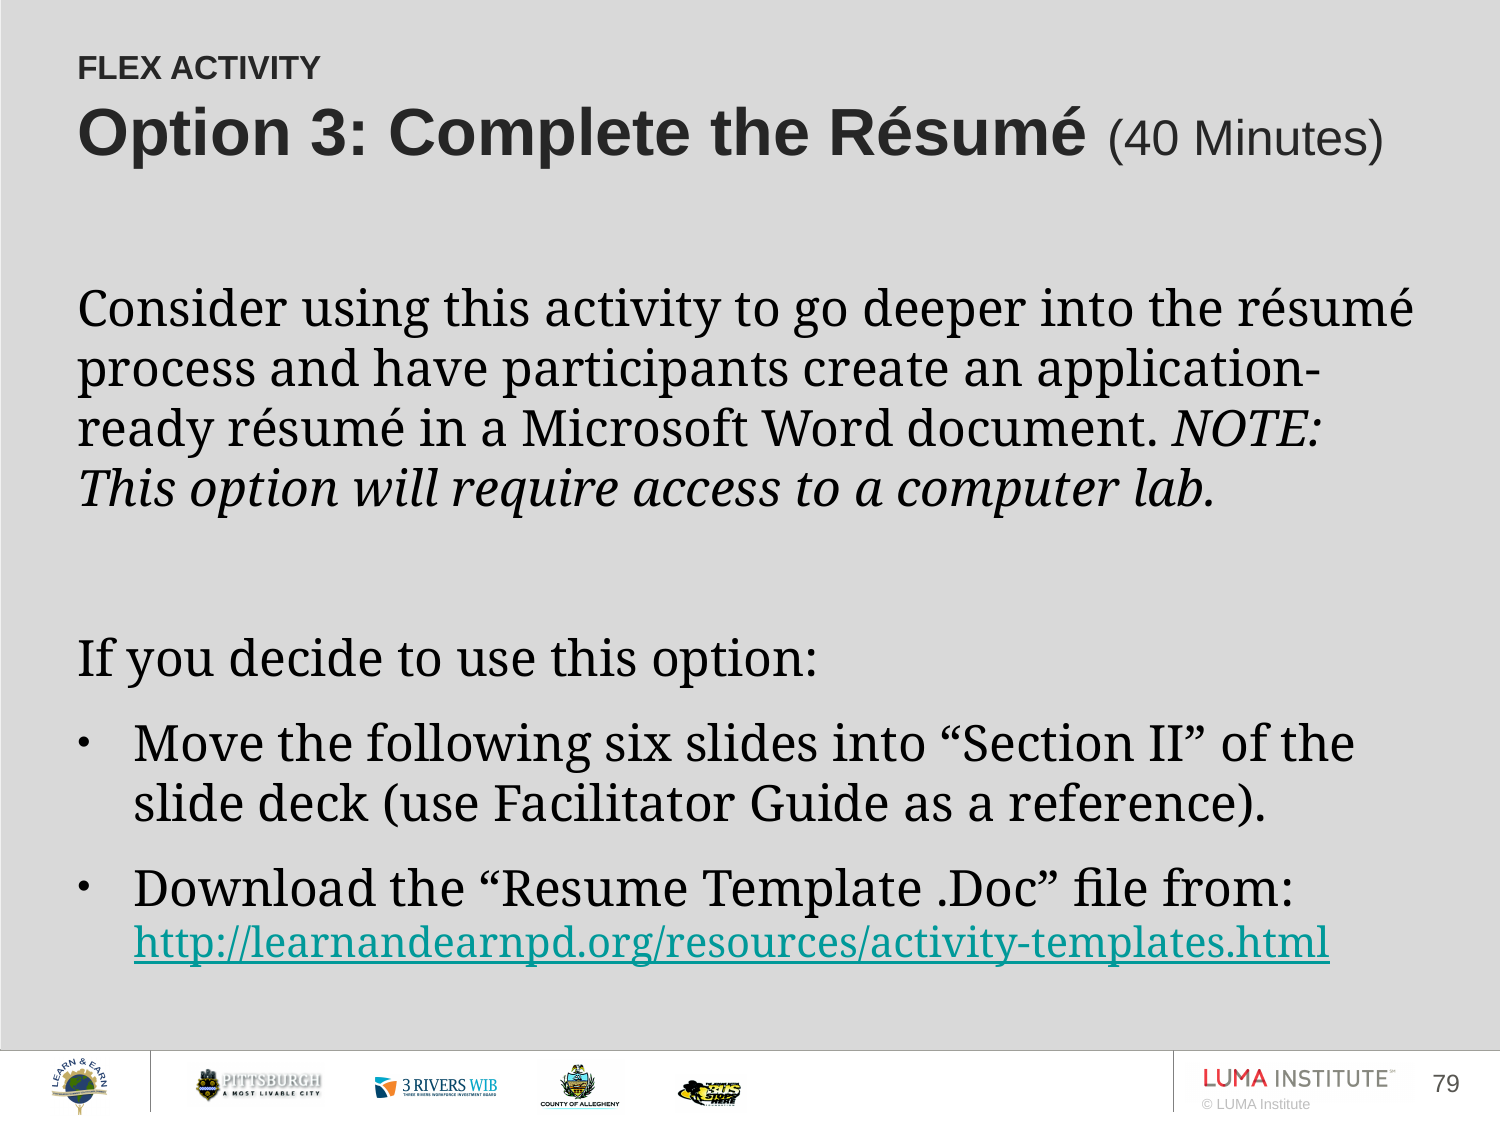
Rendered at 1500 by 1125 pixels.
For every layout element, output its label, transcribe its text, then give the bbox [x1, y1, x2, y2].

picture [675, 1074, 747, 1113]
picture [537, 1059, 625, 1115]
picture [187, 1062, 325, 1107]
picture [373, 1074, 500, 1100]
picture [50, 1057, 110, 1116]
text_box FLEX ACTIVITY Option 3: Complete the Résumé (40 Minutes) Consider using this activity to go deeper into the résumé process and have participants create an application-ready résumé in a Microsoft Word document. NOTE: This option will require access to a computer lab. If you decide to use this option: Move the following six slides into “Section II” of the slide deck (use Facilitator Guide as a reference). Download the “Resume Template .Doc” file from: http://learnandearnpd.org/resources/activity-templates.html [62, 49, 1438, 1013]
text_box [0, 0, 1500, 1051]
picture [1185, 1062, 1415, 1103]
